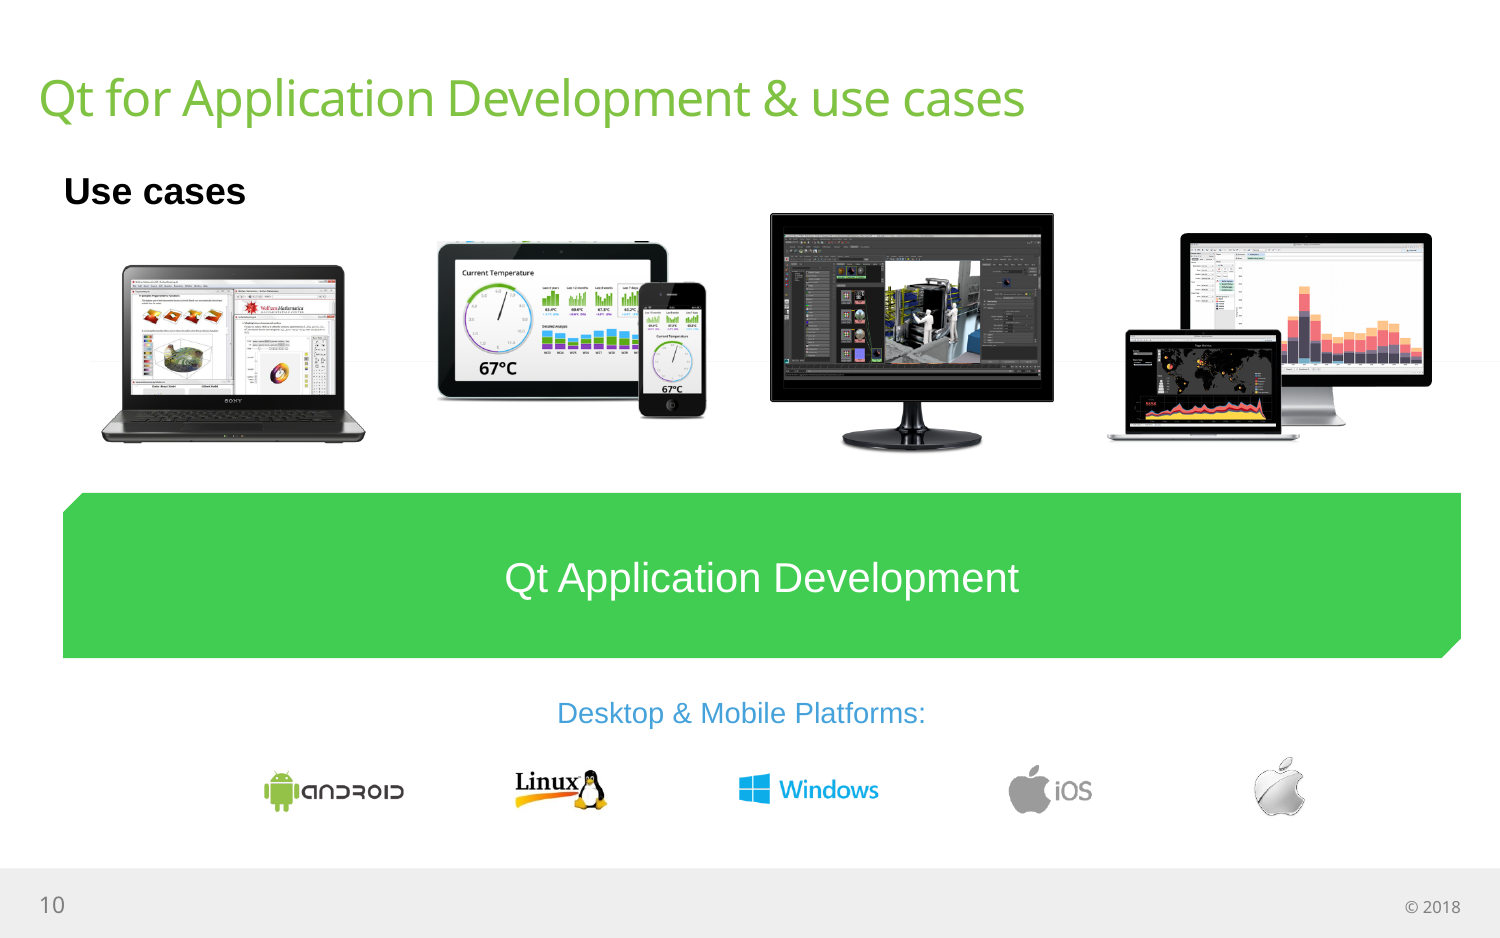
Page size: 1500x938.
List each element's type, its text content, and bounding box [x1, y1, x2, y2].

text_box Use cases [49, 159, 935, 219]
picture [247, 739, 425, 838]
text_box Desktop & Mobile Platforms: [20, 670, 1464, 841]
picture [1233, 753, 1329, 825]
slide_number 10 [39, 892, 410, 921]
picture [840, 788, 846, 796]
footer © 2018 [1188, 896, 1461, 917]
title Qt for Application Development & use cases [39, 66, 1052, 195]
text_box Qt Application Development [61, 490, 1463, 661]
picture [512, 753, 610, 825]
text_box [770, 213, 1055, 455]
picture [61, 241, 405, 471]
picture [997, 735, 1105, 843]
picture [738, 773, 879, 805]
picture [1107, 233, 1432, 446]
picture [436, 241, 724, 455]
